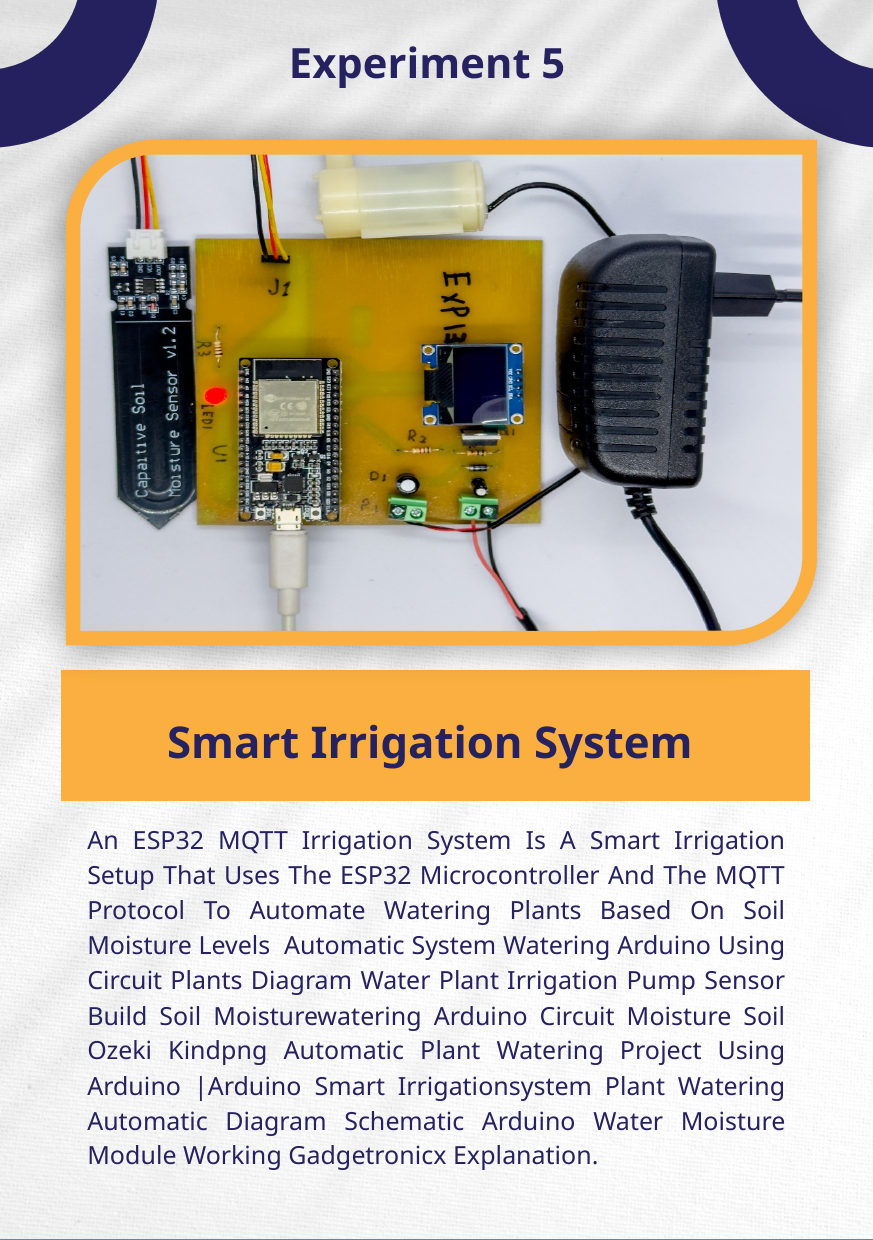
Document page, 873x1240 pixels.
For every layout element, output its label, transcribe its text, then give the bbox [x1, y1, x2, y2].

text_box [159, 0, 715, 113]
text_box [61, 669, 810, 802]
text_box [0, 0, 159, 148]
text_box An ESP32 MQTT Irrigation System Is A Smart Irrigation Setup That Uses The ESP32 Microcontroller And The MQTT Protocol To Automate Watering Plants Based On Soil Moisture Levels Automatic System Watering Arduino Using Circuit Plants Diagram Water Plant Irrigation Pump Sensor Build Soil Moisturewatering Arduino Circuit Moisture Soil Ozeki Kindpng Automatic Plant Watering Project Using Arduino |Arduino Smart Irrigationsystem Plant Watering Automatic Diagram Schematic Arduino Water Moisture Module Working Gadgetronicx Explanation. [87, 819, 787, 1171]
text_box [715, 0, 873, 148]
text_box Experiment 5 [288, 51, 620, 87]
text_box [0, 148, 873, 1240]
picture [72, 146, 810, 639]
